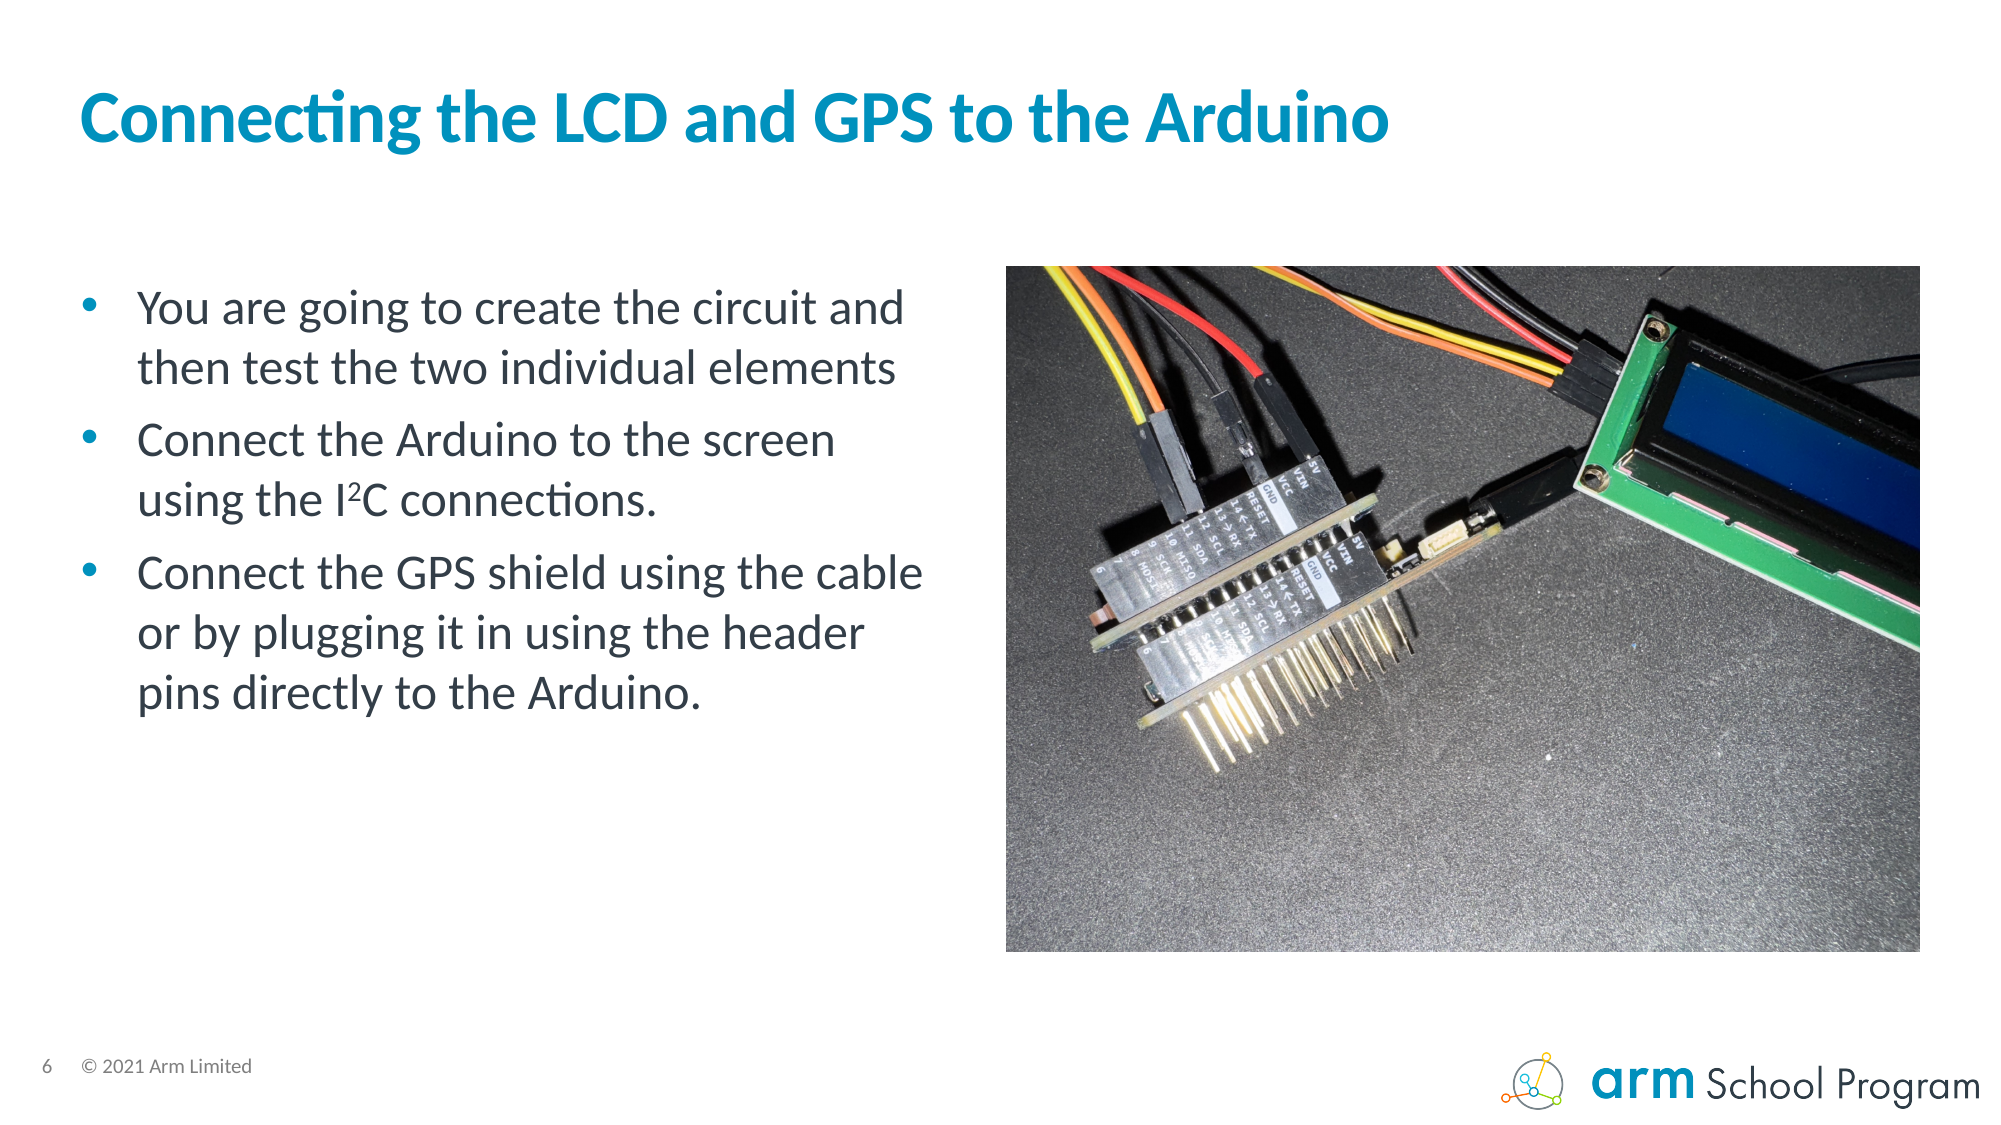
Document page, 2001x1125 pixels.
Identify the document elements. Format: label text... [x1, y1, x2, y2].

title Connecting the LCD and GPS to the Arduino [80, 48, 1915, 158]
picture [1501, 1052, 1979, 1110]
picture [1006, 266, 1920, 952]
list You are going to create the circuit and then test the two individual elements Connect the Arduino to the screen using the I2C connections. Connect the GPS shield using the cable or by plugging it in using the header pins directly to the Arduino. [80, 274, 927, 945]
